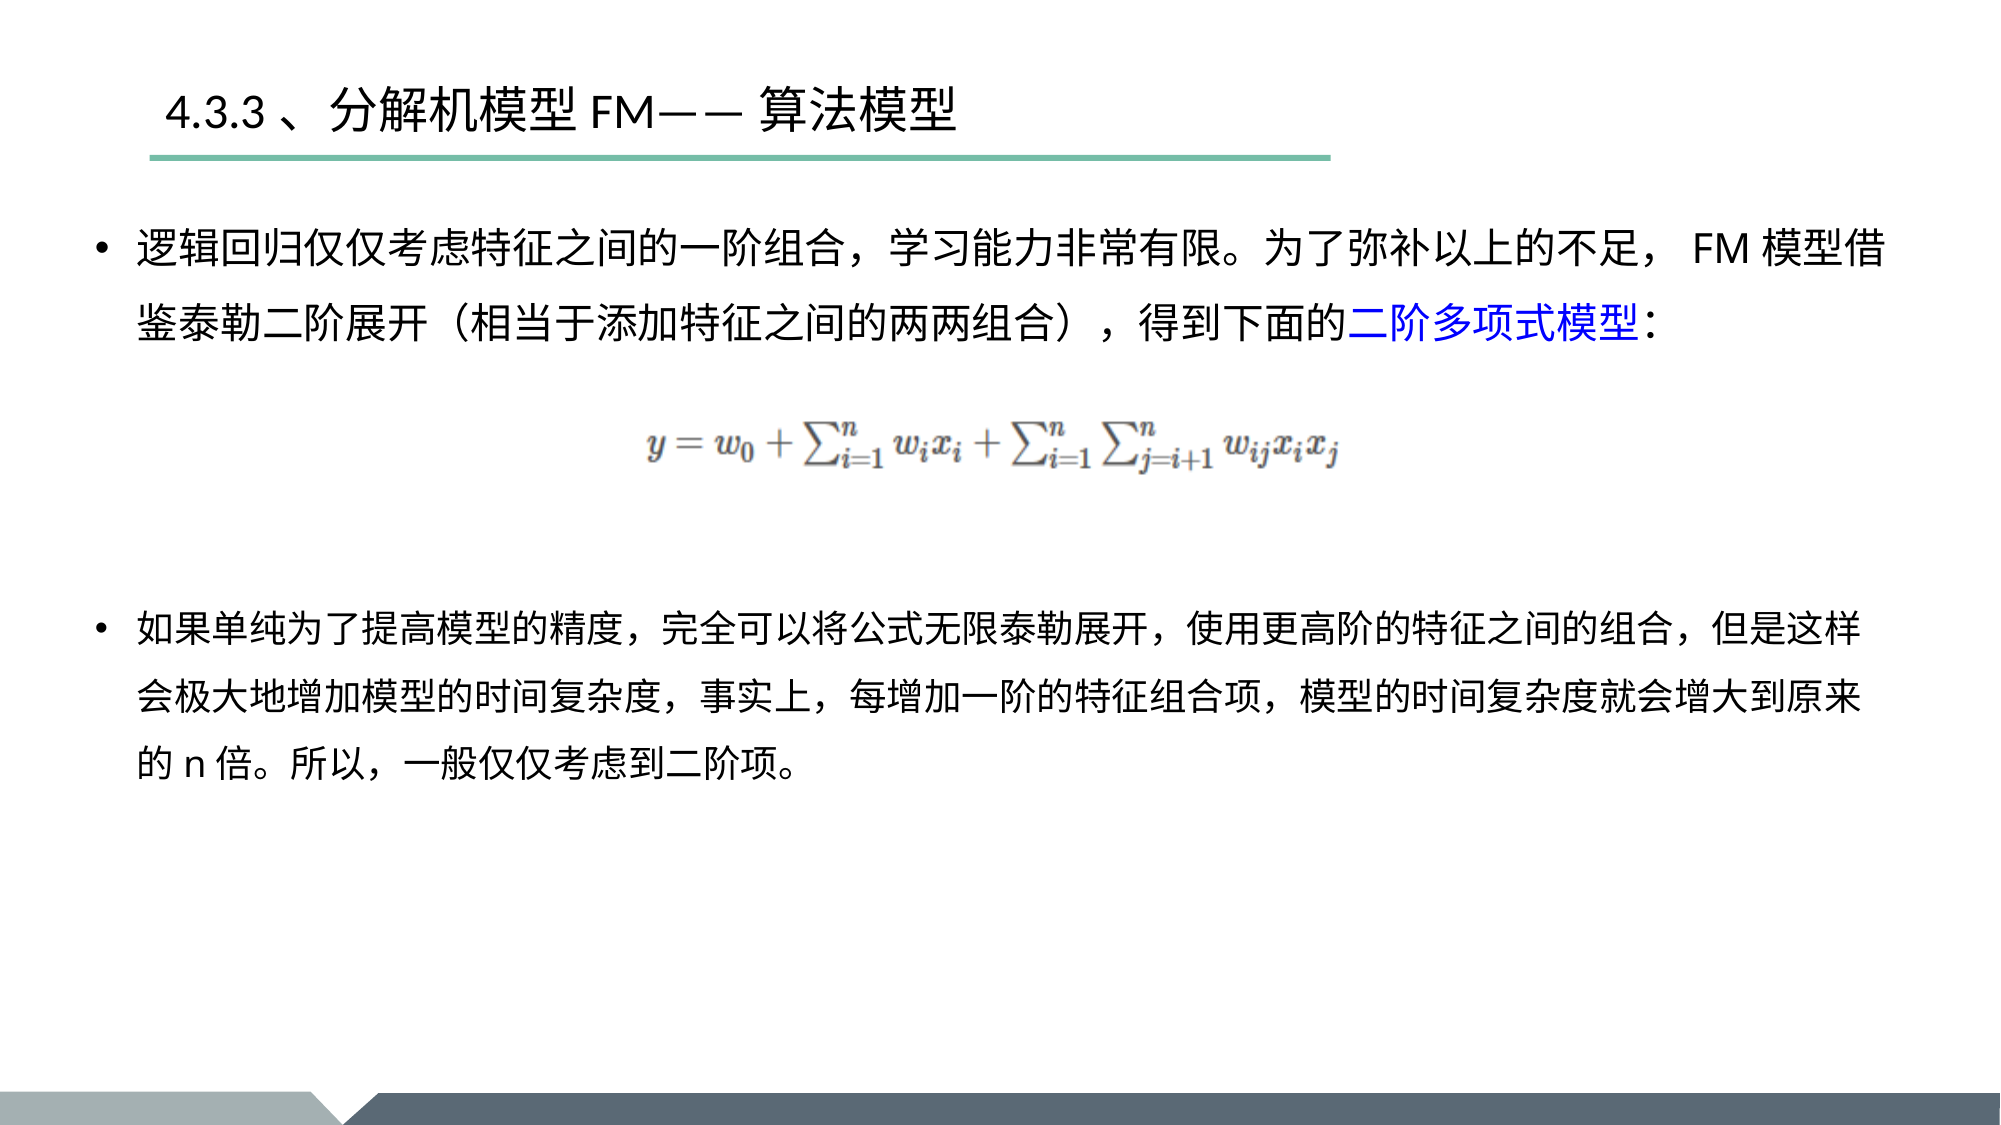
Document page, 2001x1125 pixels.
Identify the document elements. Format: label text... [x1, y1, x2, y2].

title 4.3.3、分解机模型FM——算法模型 [157, 28, 1332, 159]
picture [638, 392, 1371, 497]
list 逻辑回归仅仅考虑特征之间的一阶组合，学习能力非常有限。为了弥补以上的不足，FM模型借鉴泰勒二阶展开（相当于添加特征之间的两两组合），得到下面的二阶多项式模型： 如果单纯为了提高模型的精度，完全可以将公式无限泰勒展开，使用更高阶的特征之间的组合，但是这样会极大地增加模型的时间复杂度，事实上，每增加一阶的特征组合项，模型的时间复杂度就会增大到原来的n倍。所以，一般仅仅考虑到二阶项。 [86, 188, 1895, 1033]
